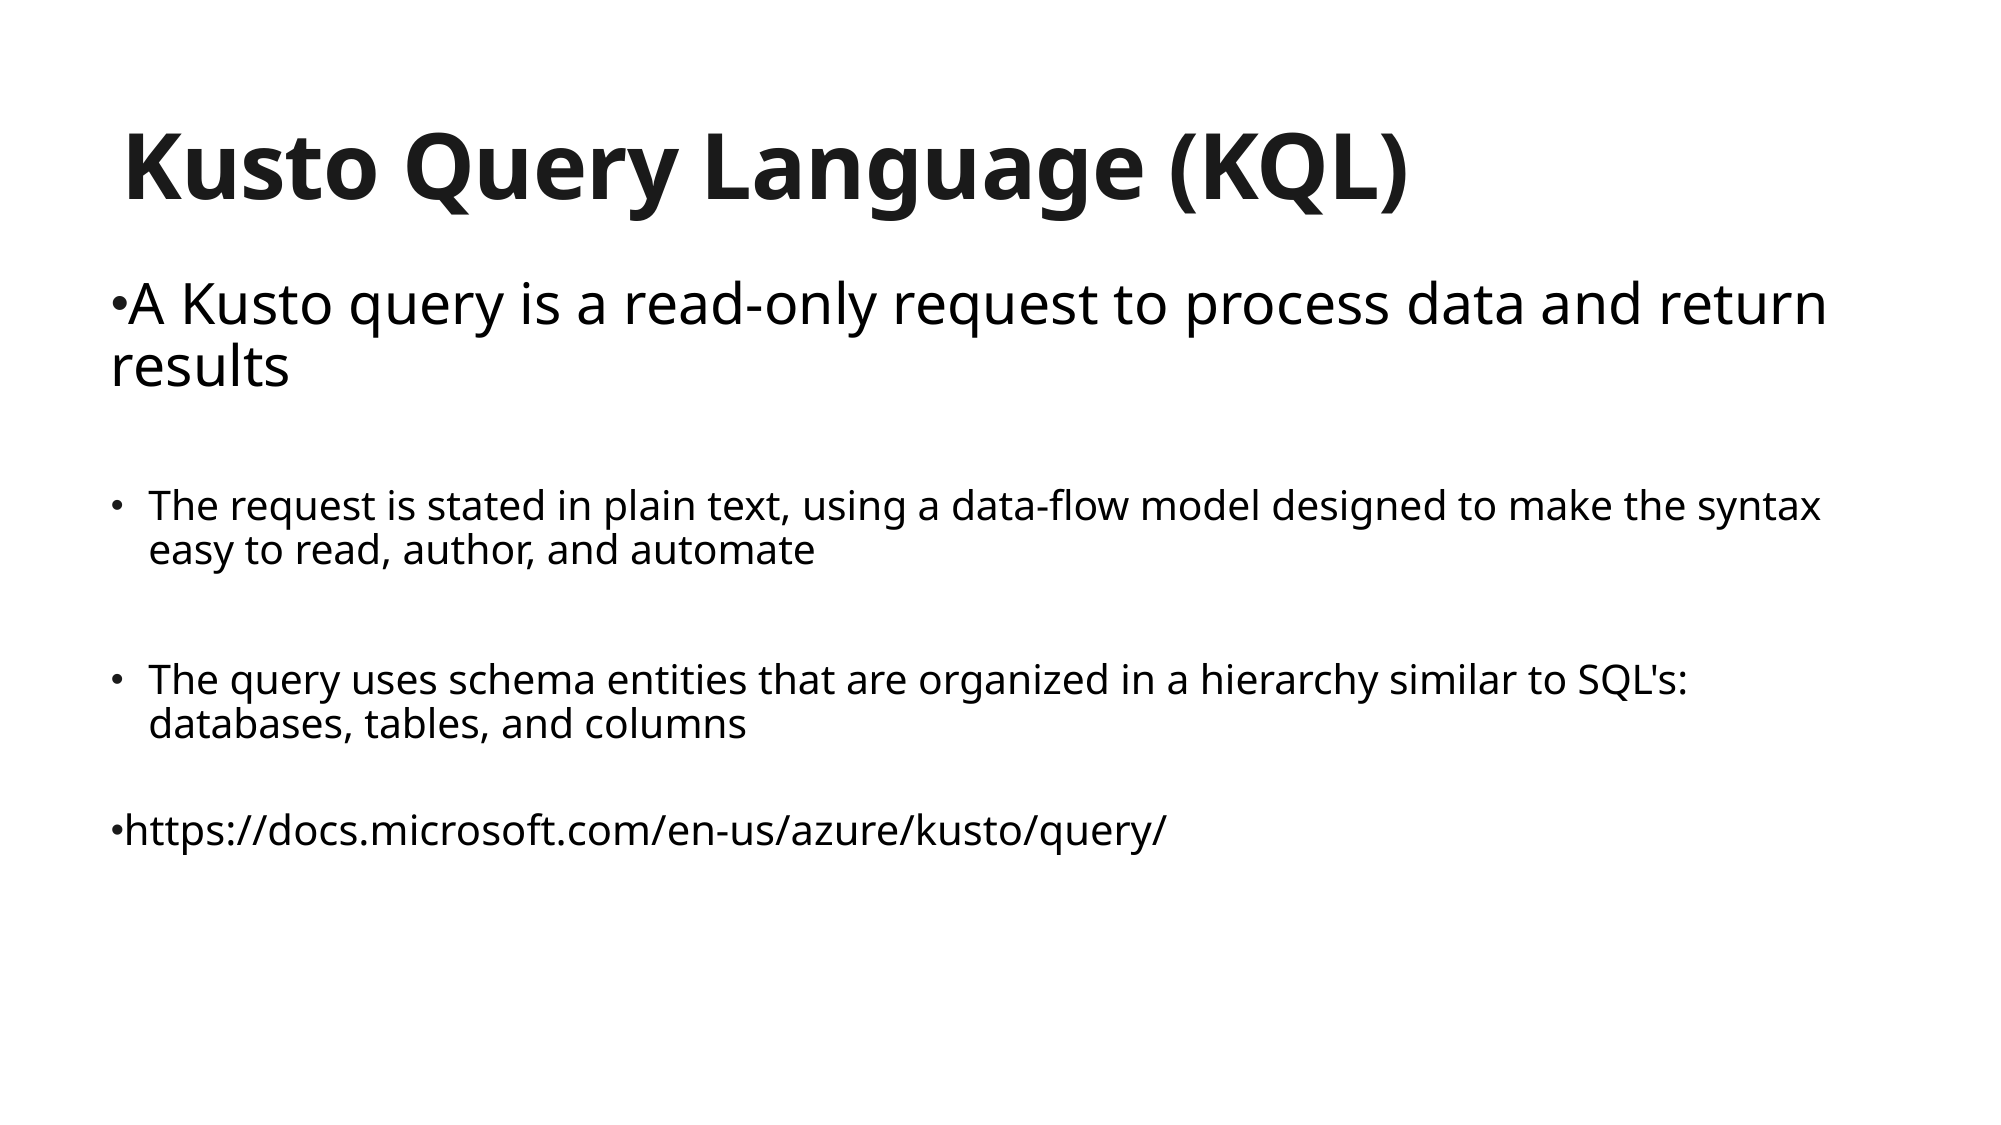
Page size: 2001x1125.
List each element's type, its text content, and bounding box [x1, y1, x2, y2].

title Kusto Query Language (KQL) [106, 103, 1887, 236]
list A Kusto query is a read-only request to process data and return results The request is stated in plain text, using a data-flow model designed to make the syntax easy to read, author, and automate The query uses schema entities that are organized in a hierarchy similar to SQL's: databases, tables, and columns https://docs.microsoft.com/en-us/azure/kusto/query/ [95, 267, 1905, 889]
